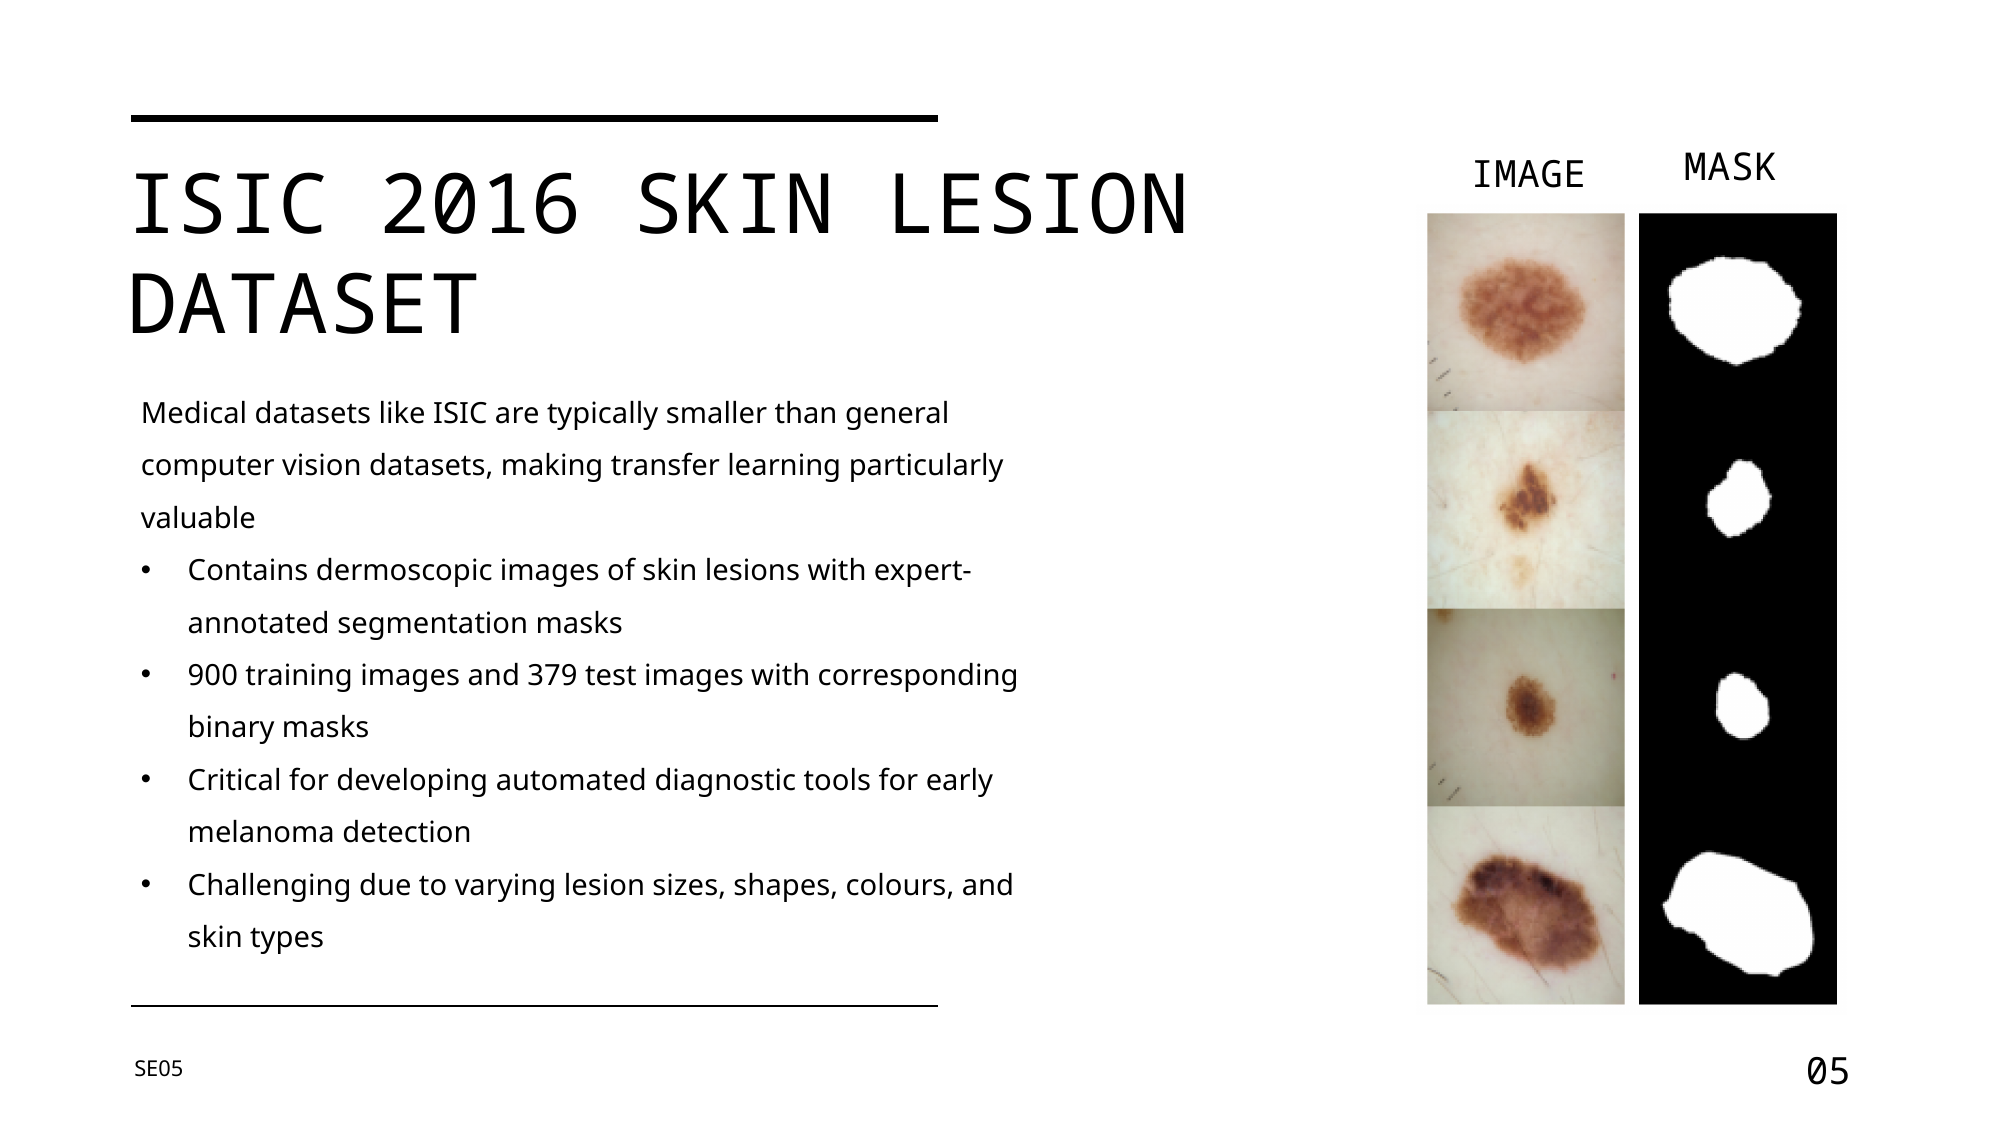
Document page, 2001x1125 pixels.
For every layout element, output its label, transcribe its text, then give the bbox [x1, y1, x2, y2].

text_box SE05 [119, 1038, 865, 1098]
text_box MASK [1668, 134, 1827, 196]
picture [1416, 204, 1847, 1015]
text_box 05 [1791, 1042, 1902, 1103]
text_box Medical datasets like ISIC are typically smaller than general computer vision datasets, making transfer learning particularly valuable Contains dermoscopic images of skin lesions with expert-annotated segmentation masks 900 training images and 379 test images with corresponding binary masks Critical for developing automated diagnostic tools for early melanoma detection Challenging due to varying lesion sizes, shapes, colours, and skin types [126, 369, 1053, 961]
text_box image [1456, 142, 1614, 204]
title ISIC 2016 Skin Lesion Dataset [112, 143, 1250, 496]
